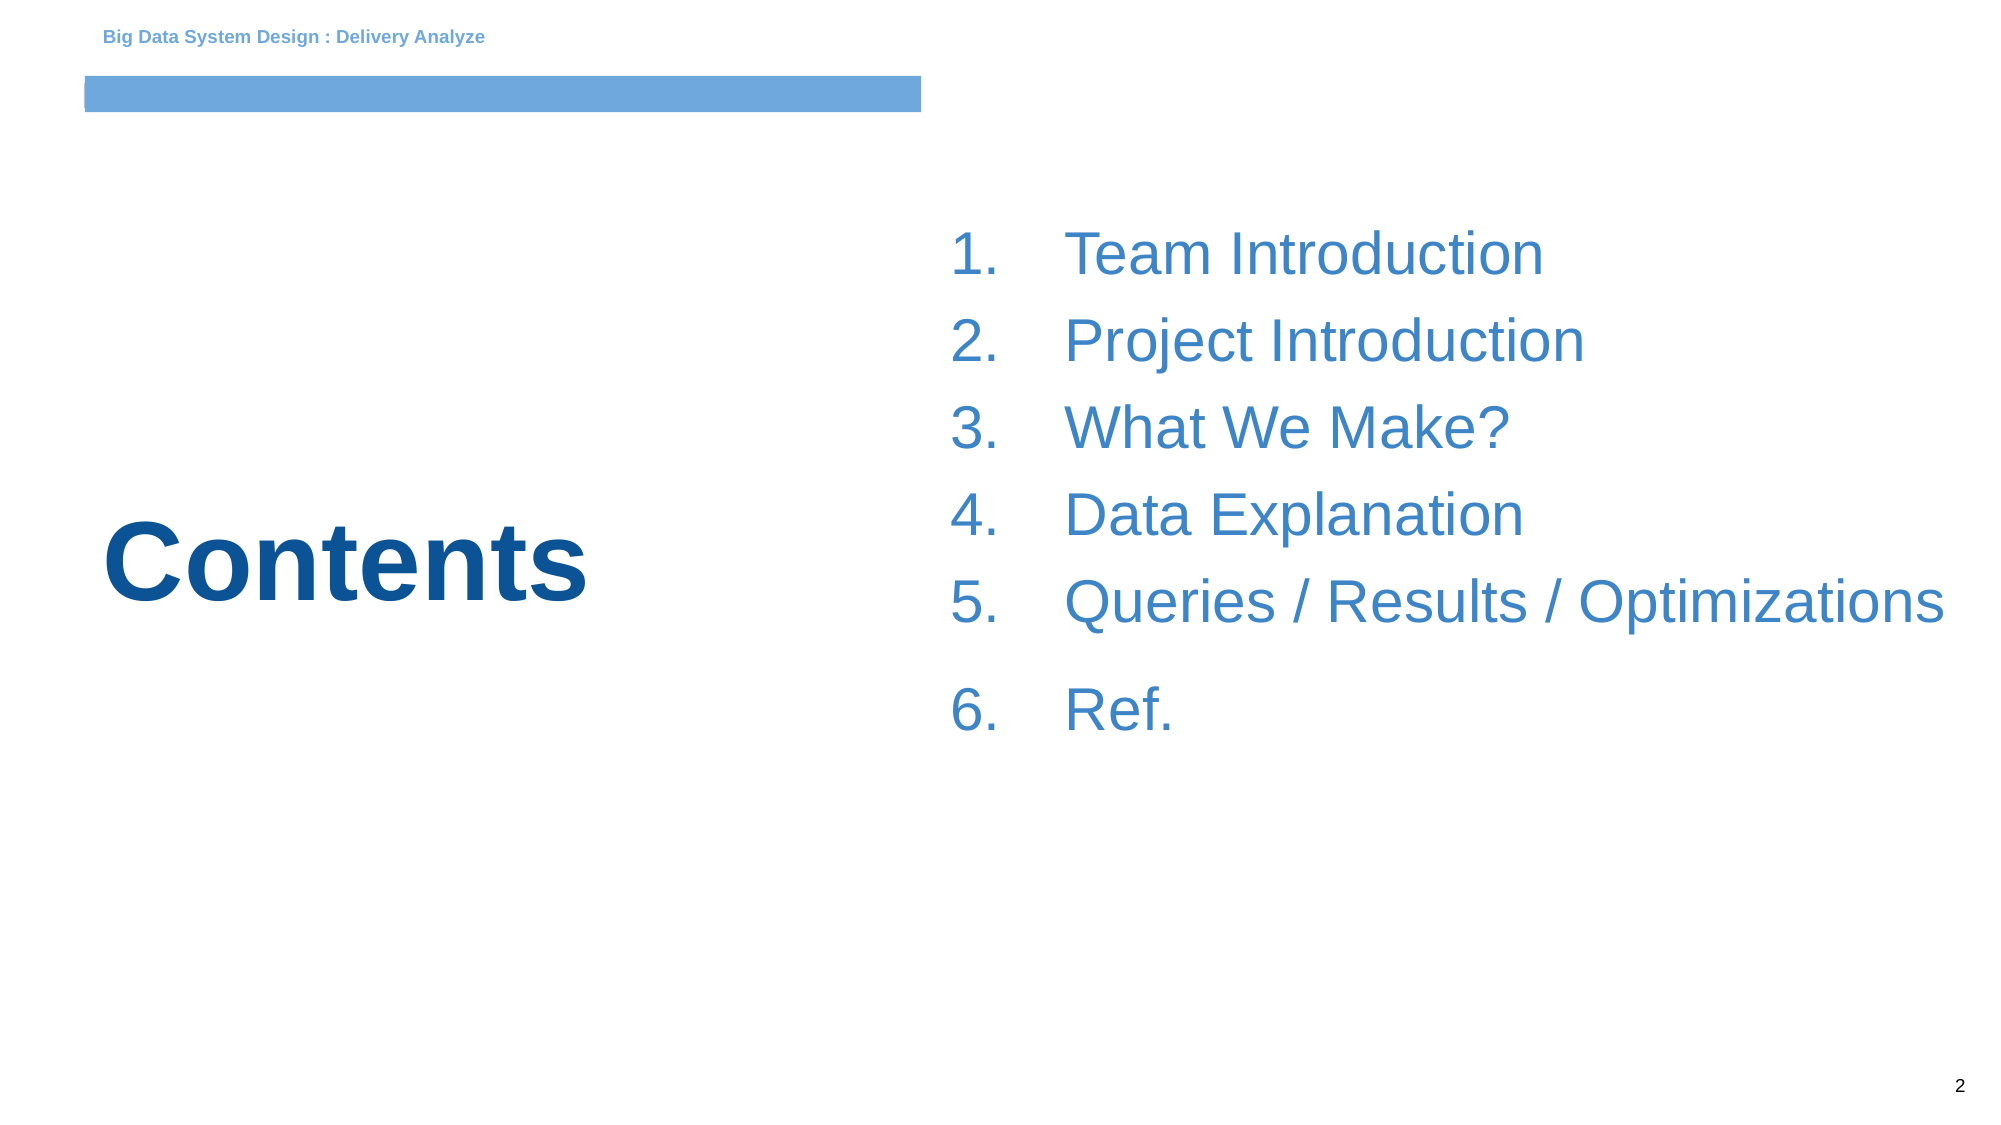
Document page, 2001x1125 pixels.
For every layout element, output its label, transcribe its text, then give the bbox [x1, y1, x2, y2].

footer Big Data System Design : Delivery Analyze [84, 16, 760, 75]
title Contents [84, 469, 909, 1125]
text_box [84, 75, 922, 113]
list Team Introduction Project Introduction What We Make? Data Explanation Queries / Results / Optimizations Ref. [924, 181, 2000, 1095]
slide_number ‹#› [1879, 1053, 1984, 1114]
